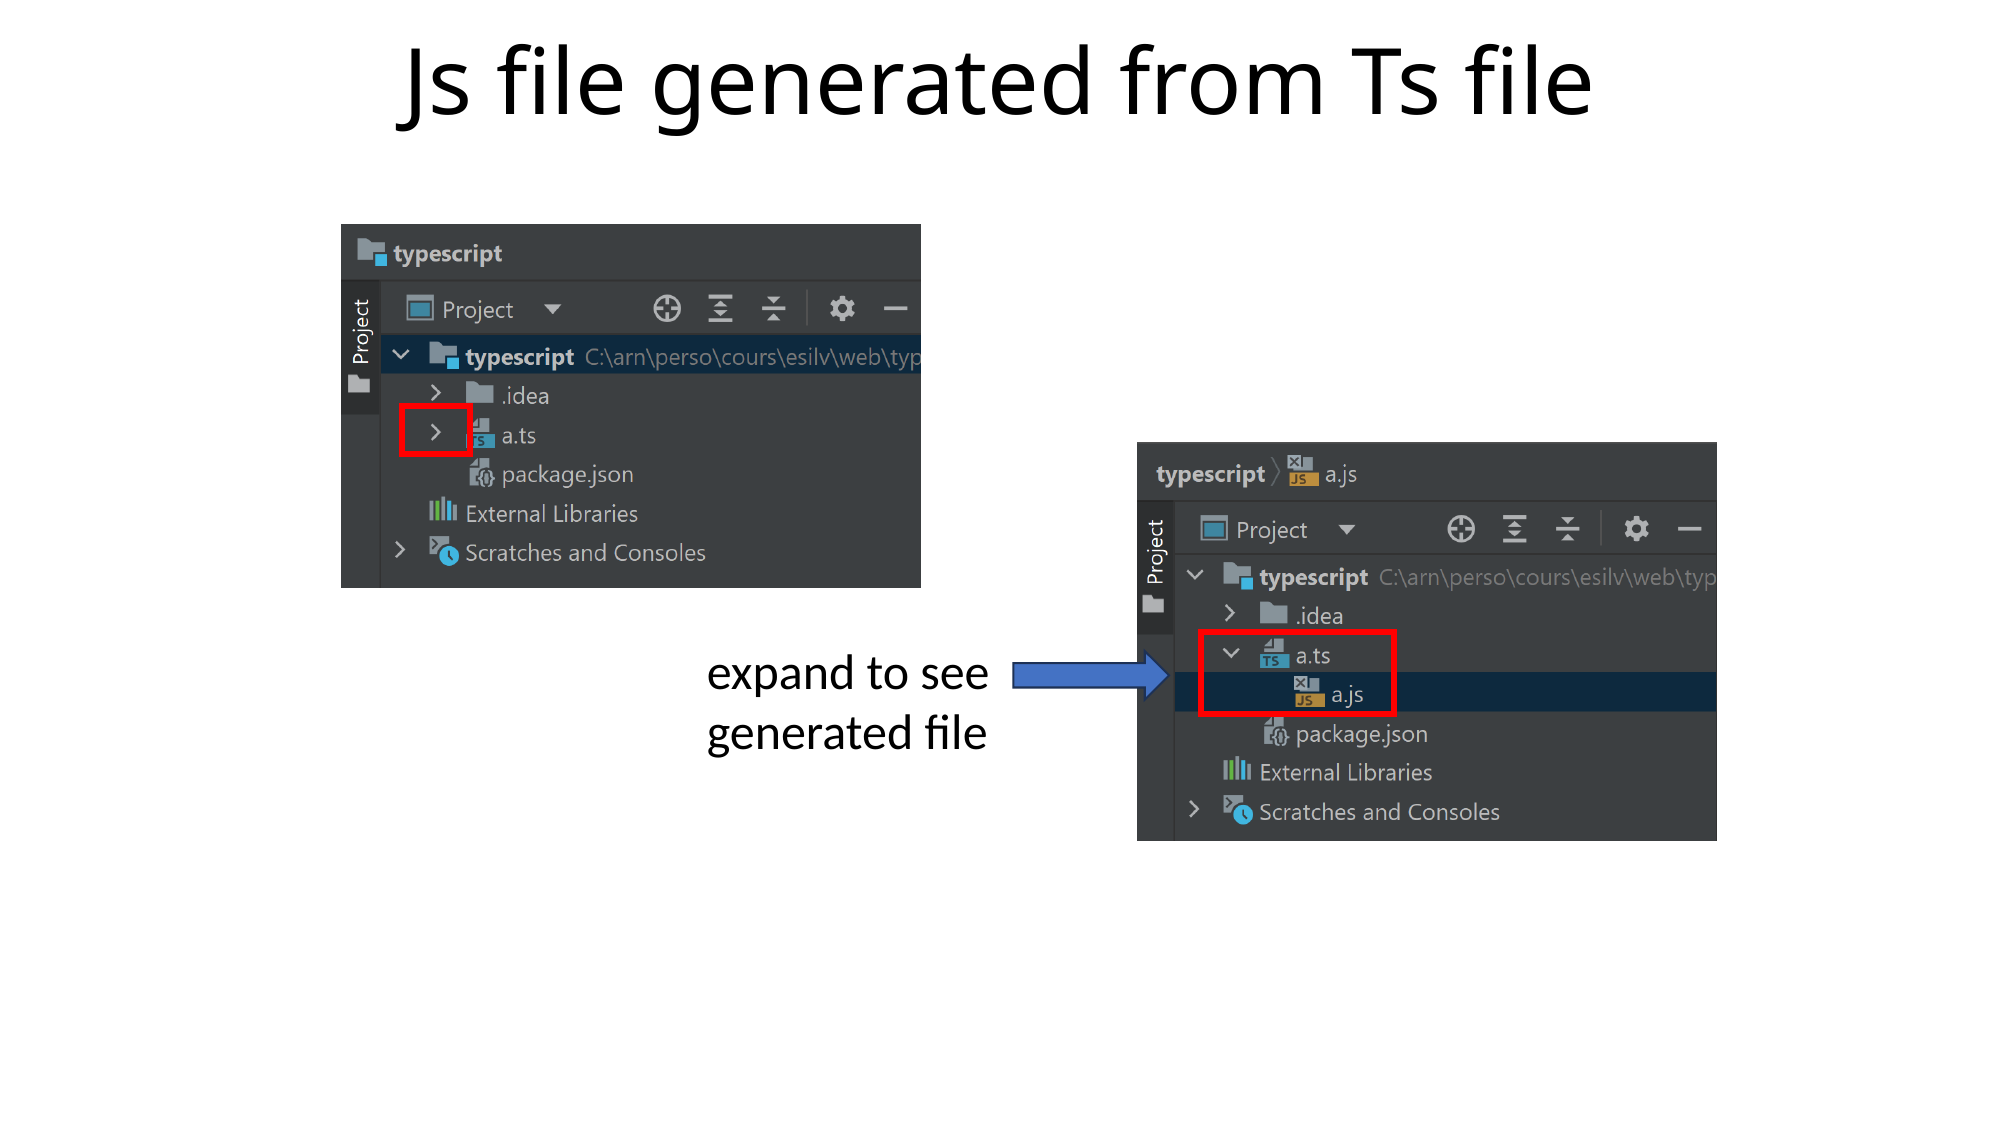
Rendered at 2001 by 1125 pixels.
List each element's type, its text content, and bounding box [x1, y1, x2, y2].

picture [1137, 442, 1717, 841]
text_box expand to see generated file [692, 632, 1017, 767]
title Js file generated from Ts file [137, 17, 1863, 152]
picture [340, 224, 921, 588]
text_box [1017, 662, 1137, 689]
